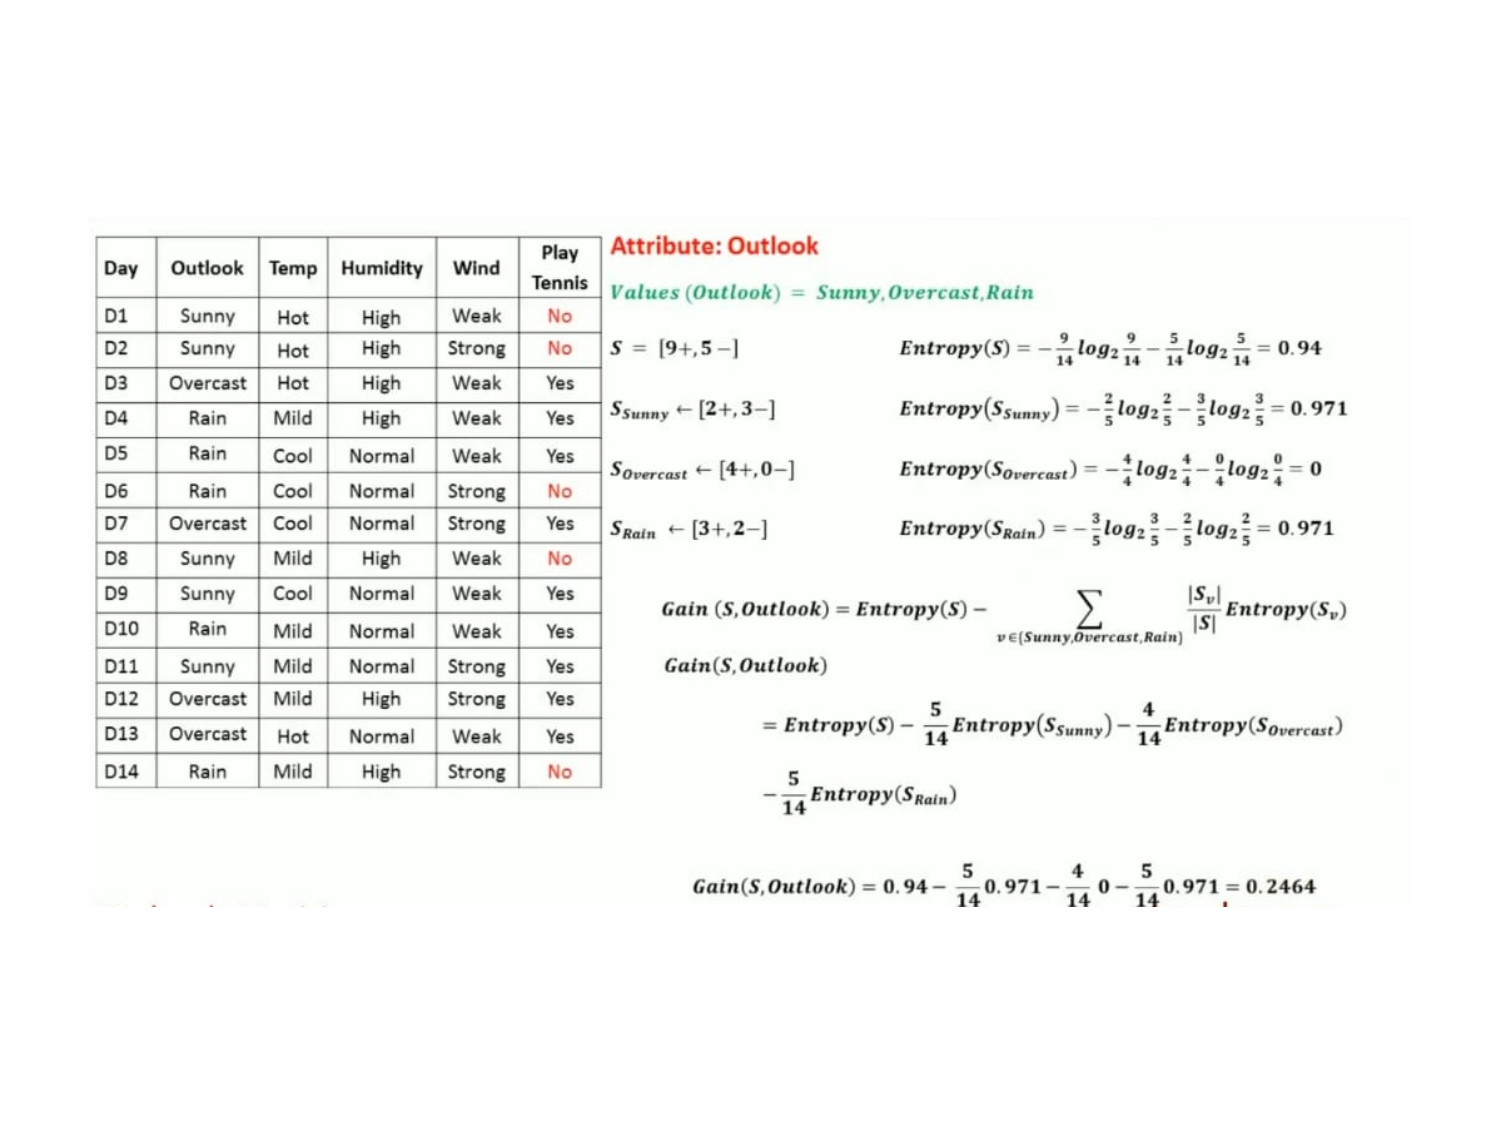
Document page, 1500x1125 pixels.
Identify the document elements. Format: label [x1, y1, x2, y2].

picture [89, 218, 1411, 907]
